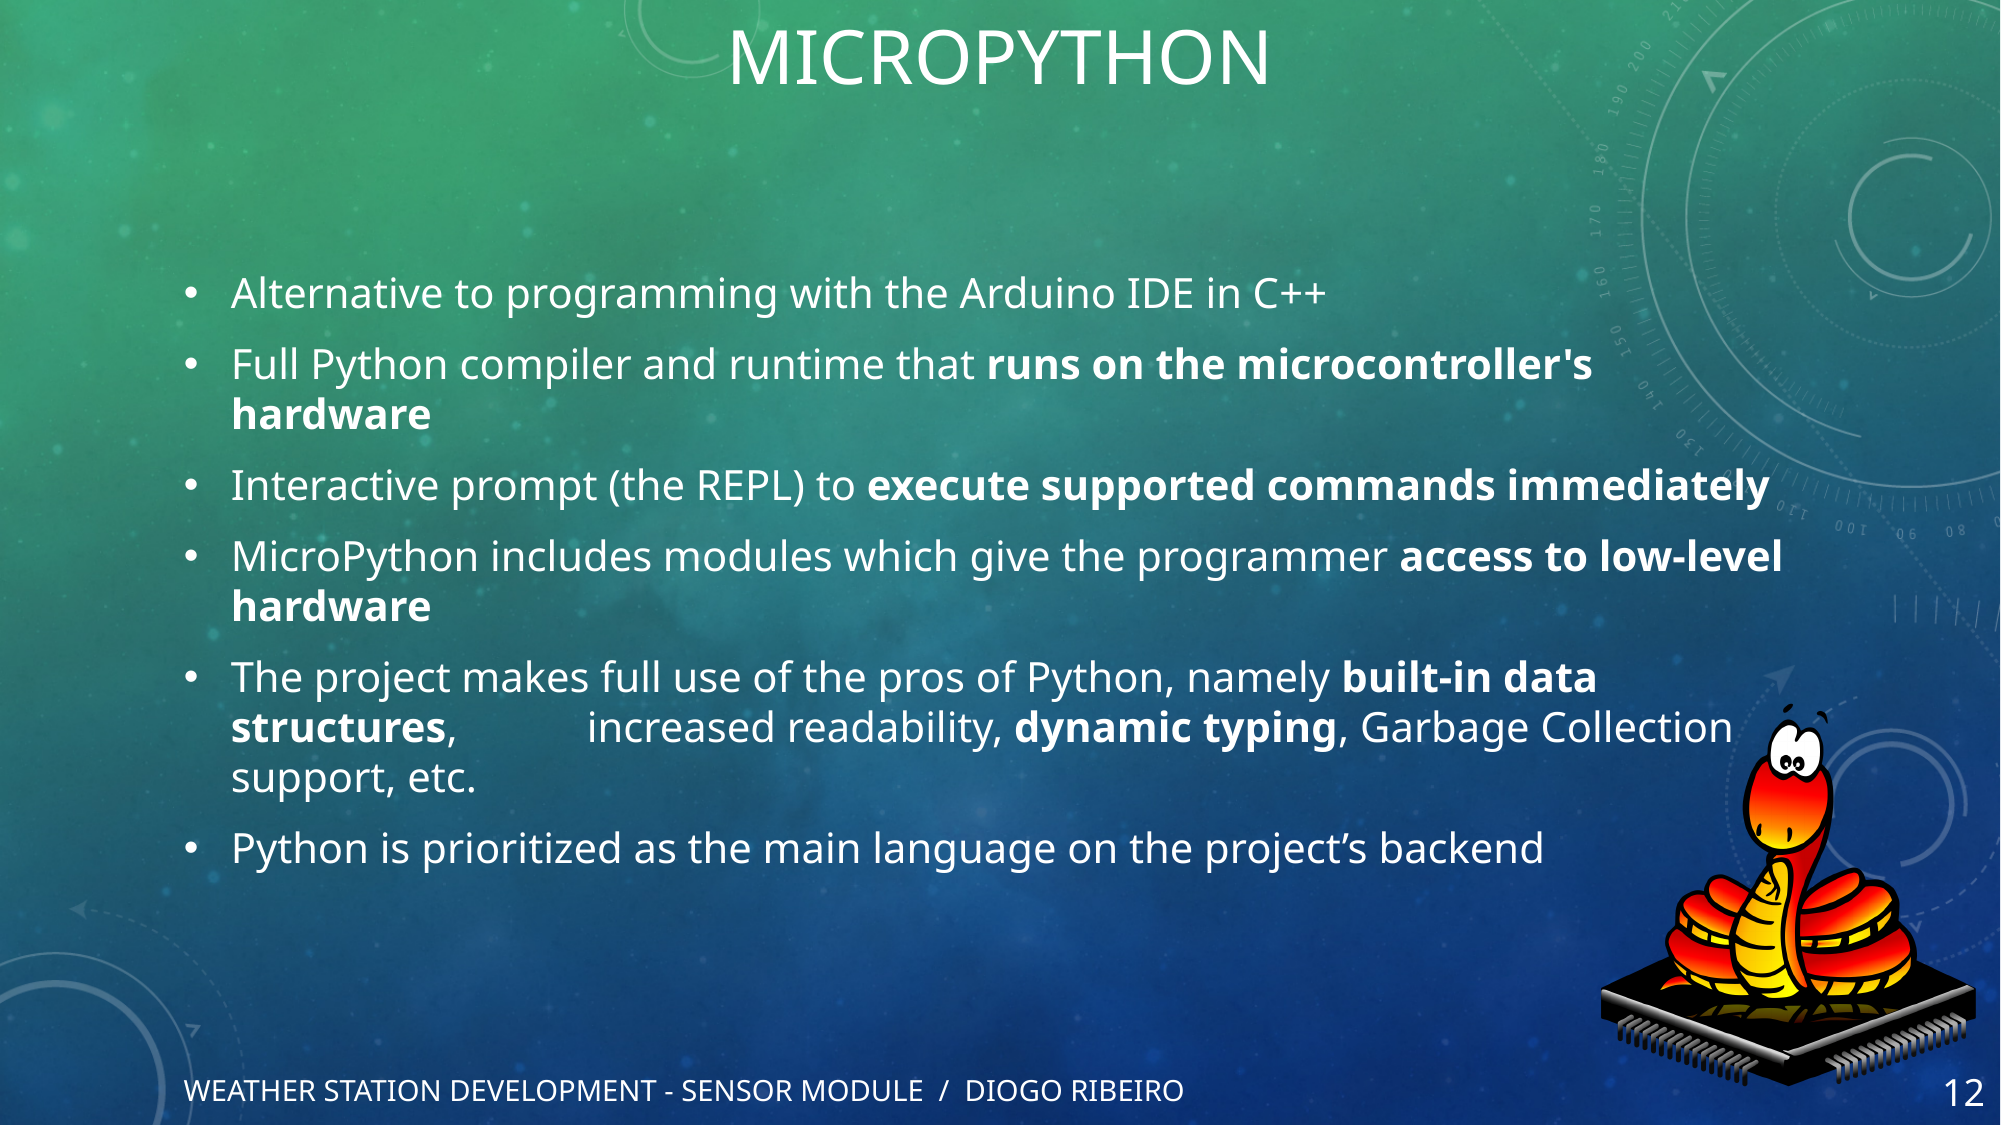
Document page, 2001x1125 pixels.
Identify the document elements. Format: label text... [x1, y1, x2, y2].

list Alternative to programming with the Arduino IDE in C++ Full Python compiler and runtime that runs on the microcontroller's hardware Interactive prompt (the REPL) to execute supported commands immediately MicroPython includes modules which give the programmer access to low-level hardware The project makes full use of the pros of Python, namely built-in data structures, increased readability, dynamic typing, Garbage Collection support, etc. Python is prioritized as the main language on the project’s backend [169, 109, 1810, 1030]
title MicroPython [169, 1, 1831, 108]
footer WEATHER STATION DEVELOPMENT - SENSOR MODULE / DIOGO RIBEIRO [168, 1061, 1515, 1124]
slide_number 12 [1909, 1062, 2000, 1125]
picture [0, 0, 2001, 1125]
